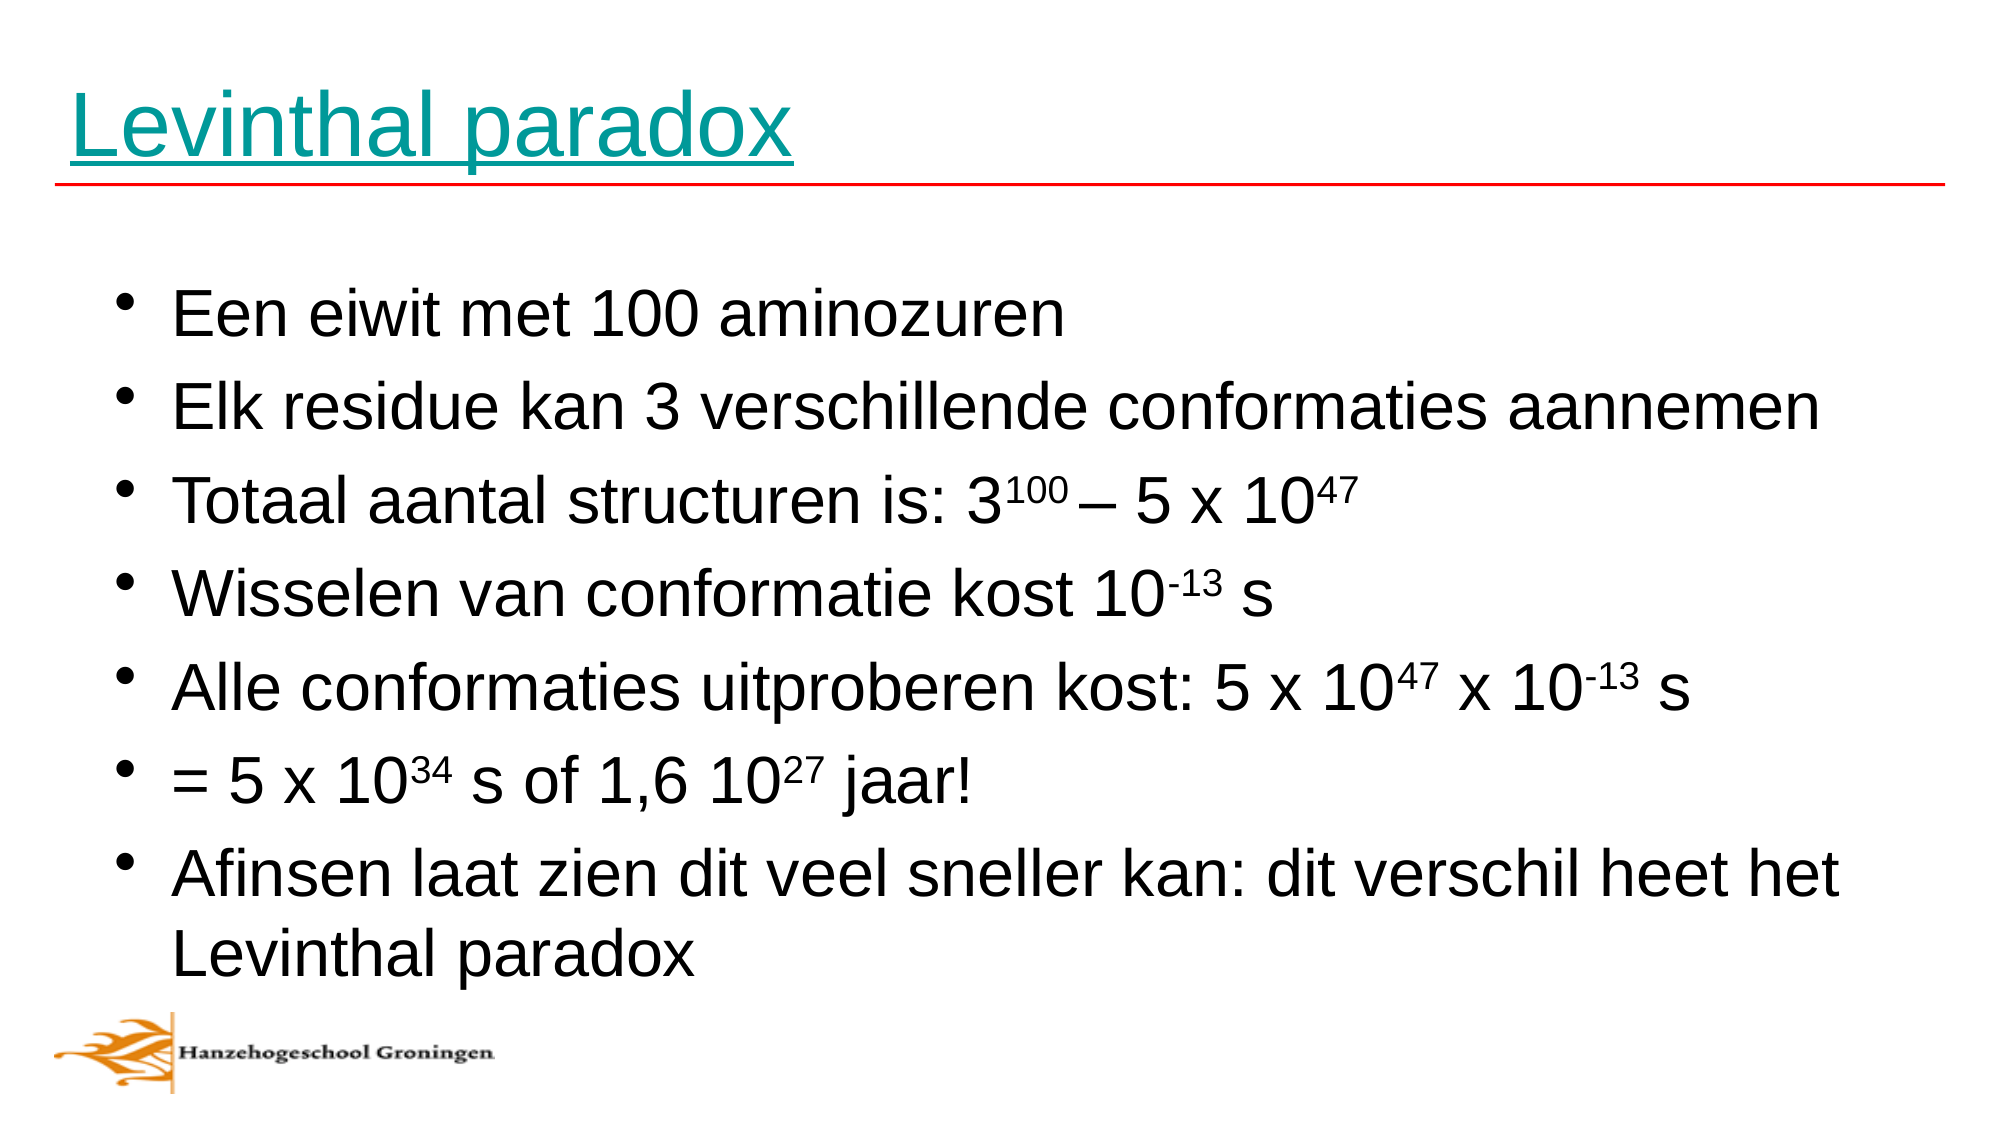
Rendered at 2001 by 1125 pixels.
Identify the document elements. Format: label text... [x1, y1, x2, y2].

title Levinthal paradox [54, 54, 1946, 185]
picture [54, 1012, 495, 1094]
list Een eiwit met 100 aminozuren Elk residue kan 3 verschillende conformaties aannemen Totaal aantal structuren is: 3100 – 5 x 1047 Wisselen van conformatie kost 10-13 s Alle conformaties uitproberen kost: 5 x 1047 x 10-13 s = 5 x 1034 s of 1,6 1027 jaar! Afinsen laat zien dit veel sneller kan: dit verschil heet het Levinthal paradox [99, 262, 1900, 1005]
